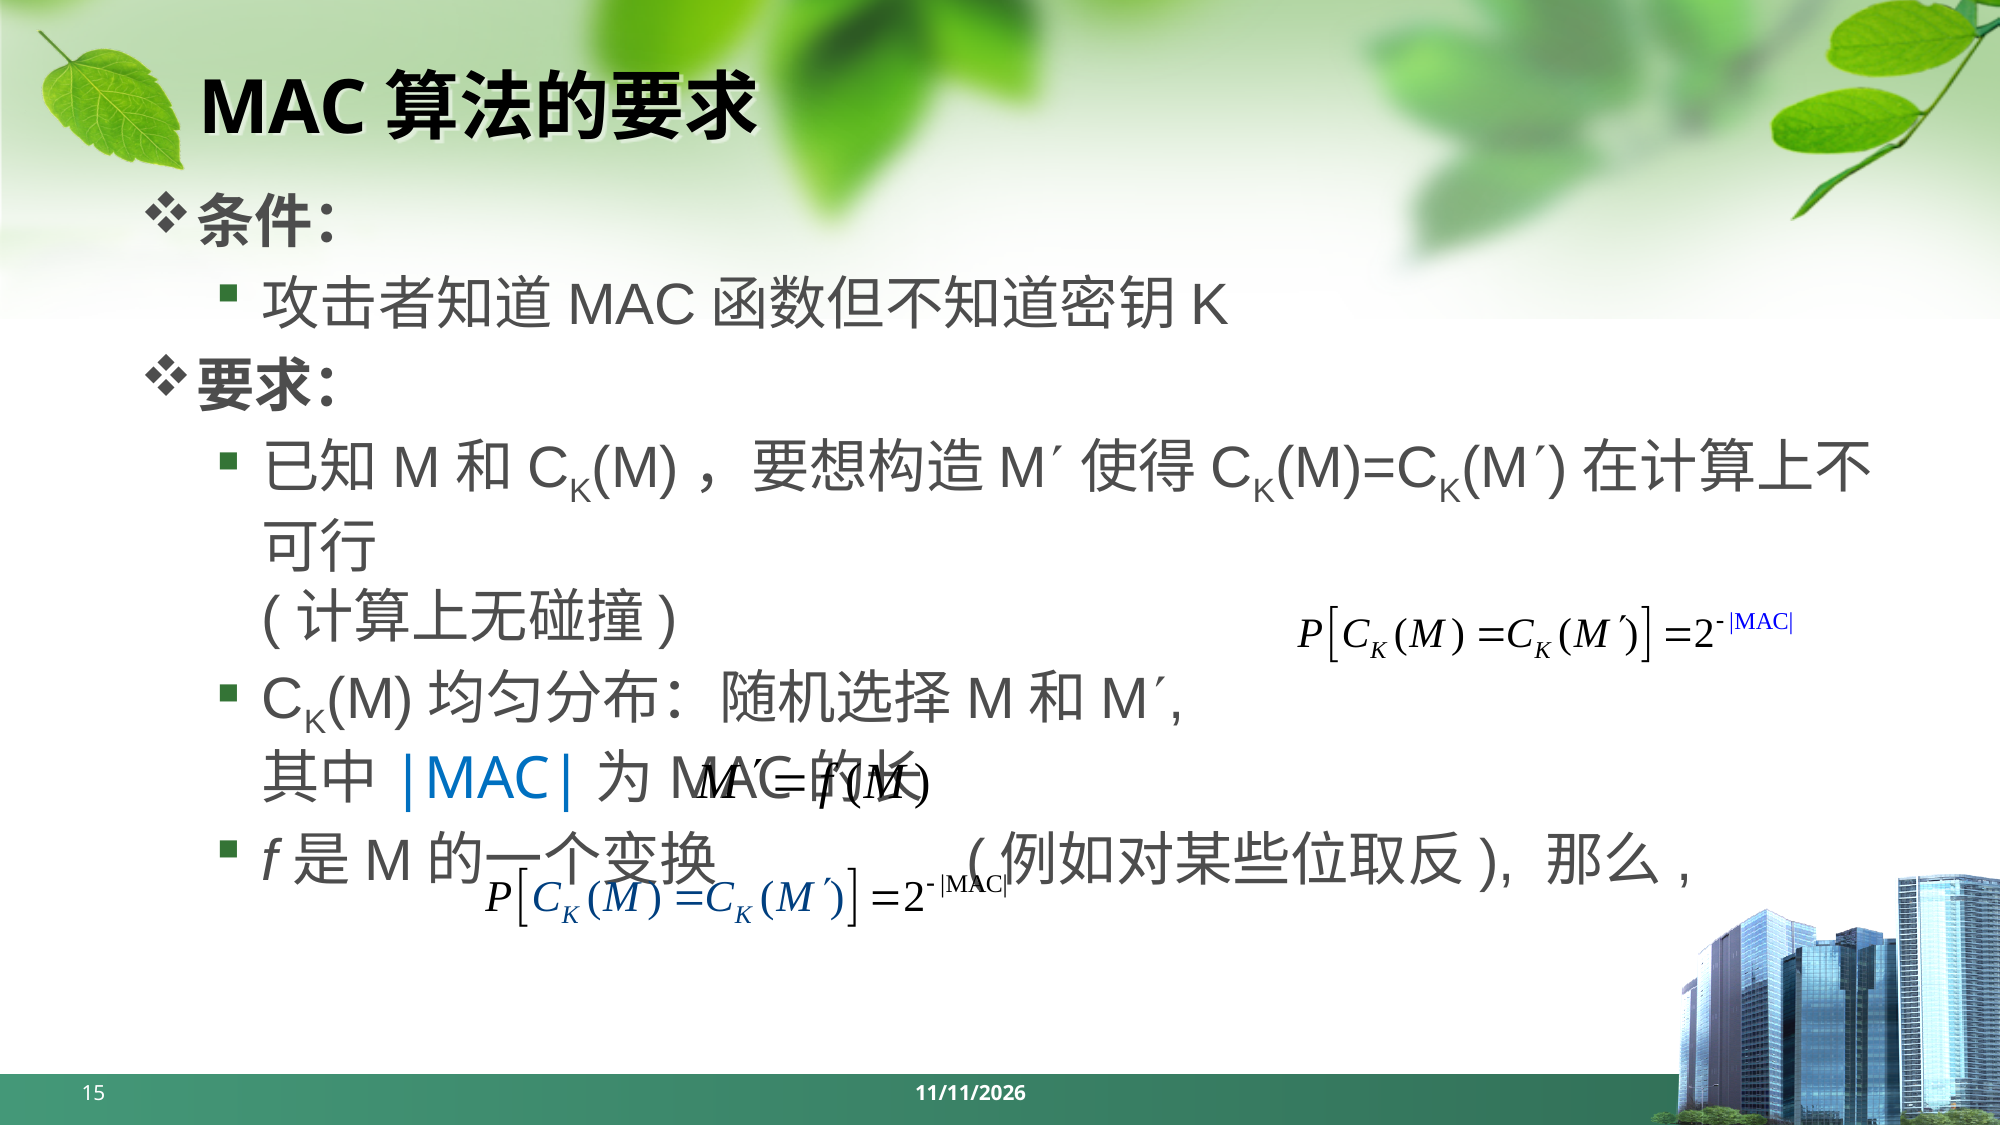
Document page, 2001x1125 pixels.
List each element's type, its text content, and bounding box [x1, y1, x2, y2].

slide_number 15 [66, 1072, 184, 1113]
picture [0, 0, 2000, 319]
title MAC算法的要求 [183, 57, 1767, 150]
list 条件： 攻击者知道MAC函数但不知道密钥K 要求： 已知M和CK(M)，要想构造M使得CK(M)=CK(M)在计算上不可行 (计算上无碰撞) CK(M)均匀分布：随机选择M和M, 其中|MAC|为MAC的长 f是M的一个变换 (例如对某些位取反), 那么, [125, 176, 1938, 949]
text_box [1289, 602, 1802, 673]
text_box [477, 864, 1017, 938]
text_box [687, 747, 939, 822]
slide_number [900, 1072, 1367, 1113]
